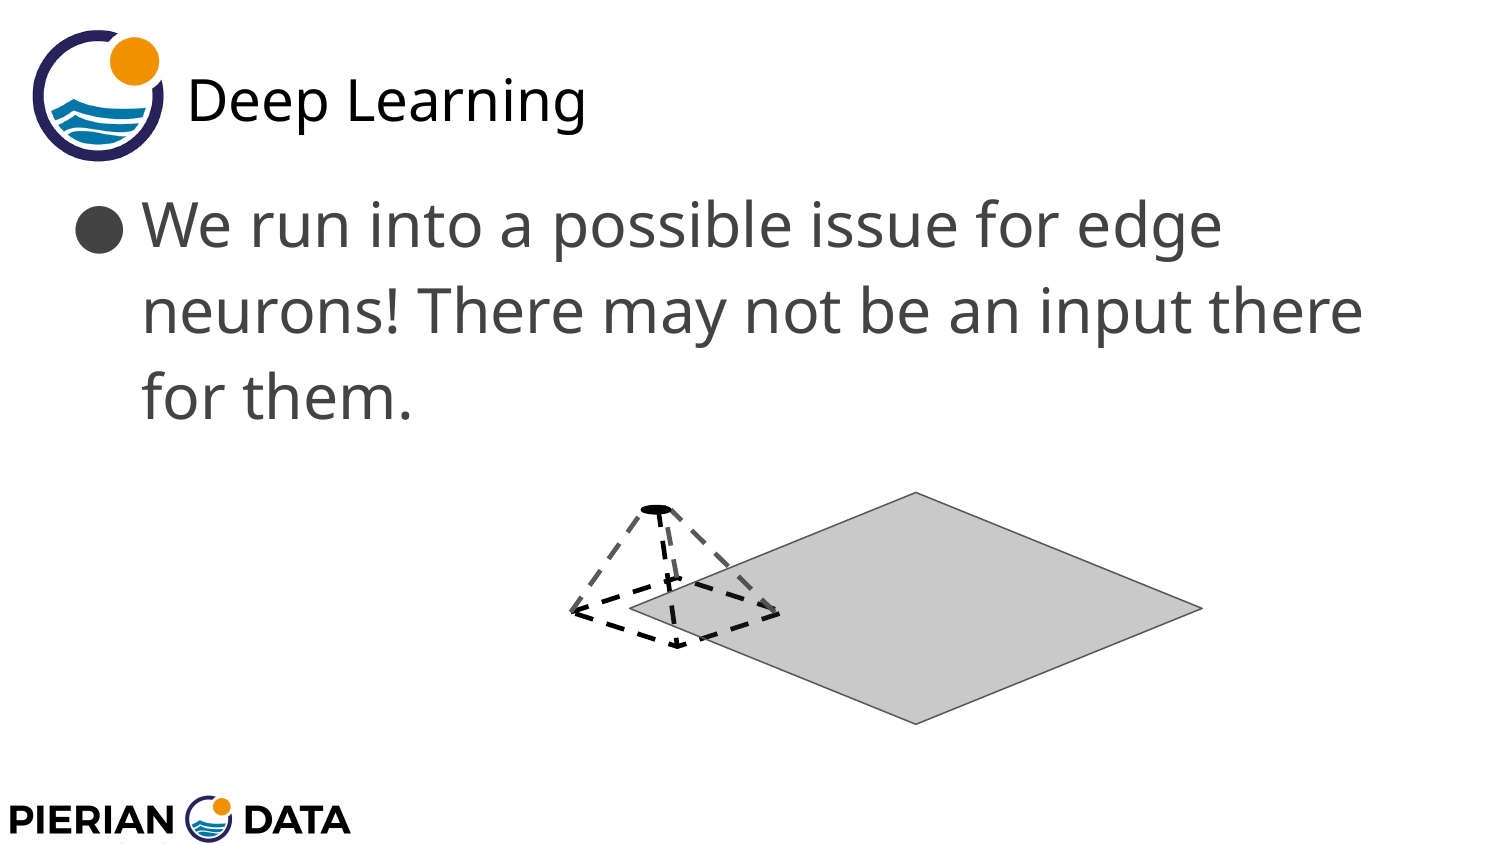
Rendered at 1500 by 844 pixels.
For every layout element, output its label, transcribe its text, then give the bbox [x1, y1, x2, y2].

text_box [670, 509, 775, 613]
list We run into a possible issue for edge neurons! There may not be an input there for them. [51, 158, 1449, 261]
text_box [657, 508, 678, 647]
picture [0, 787, 368, 844]
picture [24, 24, 172, 167]
text_box [598, 617, 652, 639]
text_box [570, 506, 646, 613]
text_box [683, 631, 702, 645]
text_box [646, 505, 660, 514]
title Deep Learning [176, 48, 1449, 143]
text_box [683, 492, 1203, 725]
